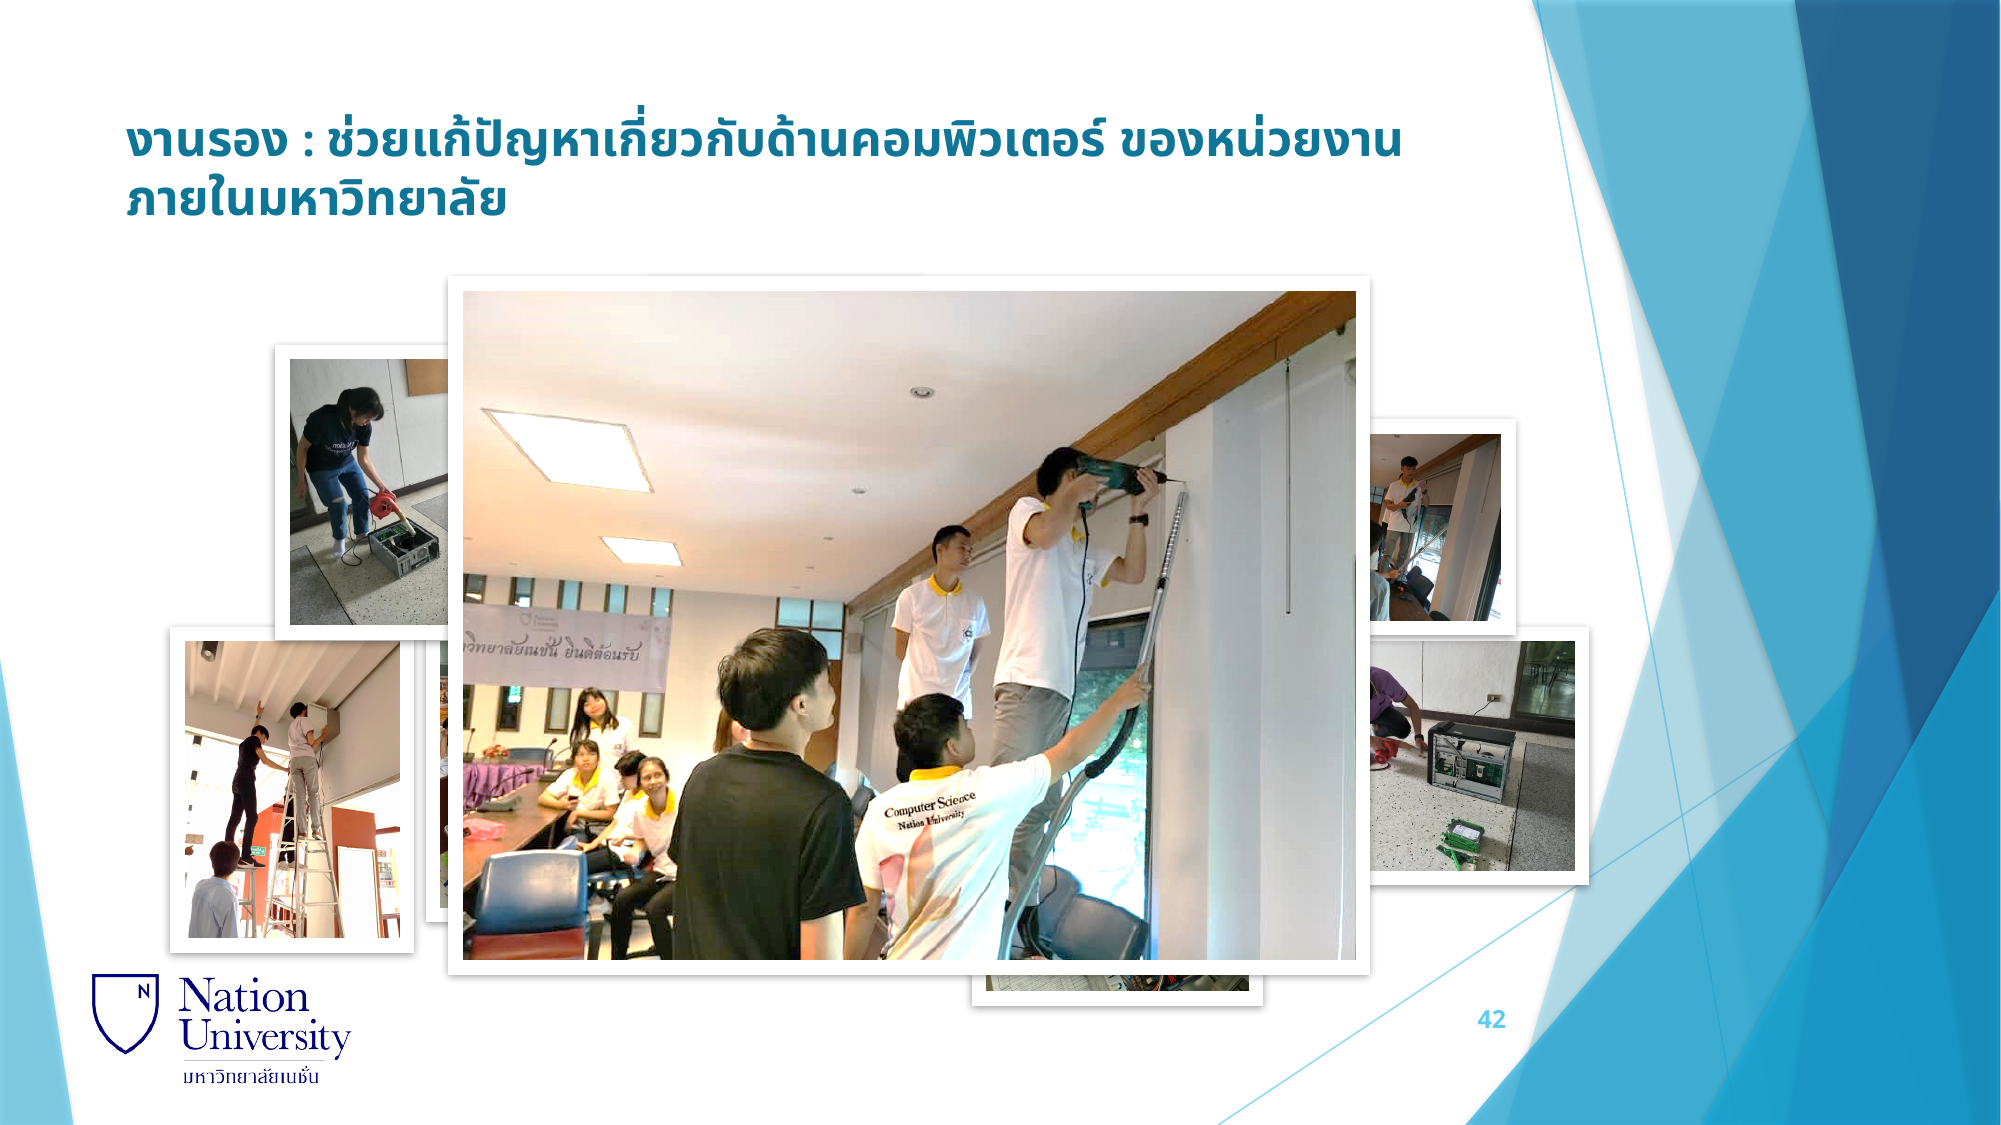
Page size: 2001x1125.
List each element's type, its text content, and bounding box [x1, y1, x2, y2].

slide_number 42 [1409, 991, 1522, 1051]
picture [183, 640, 401, 939]
picture [288, 290, 1576, 992]
title งานรอง : ช่วยแก้ปัญหาเกี่ยวกับด้านคอมพิวเตอร์ ของหน่วยงานภายในมหาวิทยาลัย [111, 99, 1522, 294]
picture [90, 971, 354, 1086]
